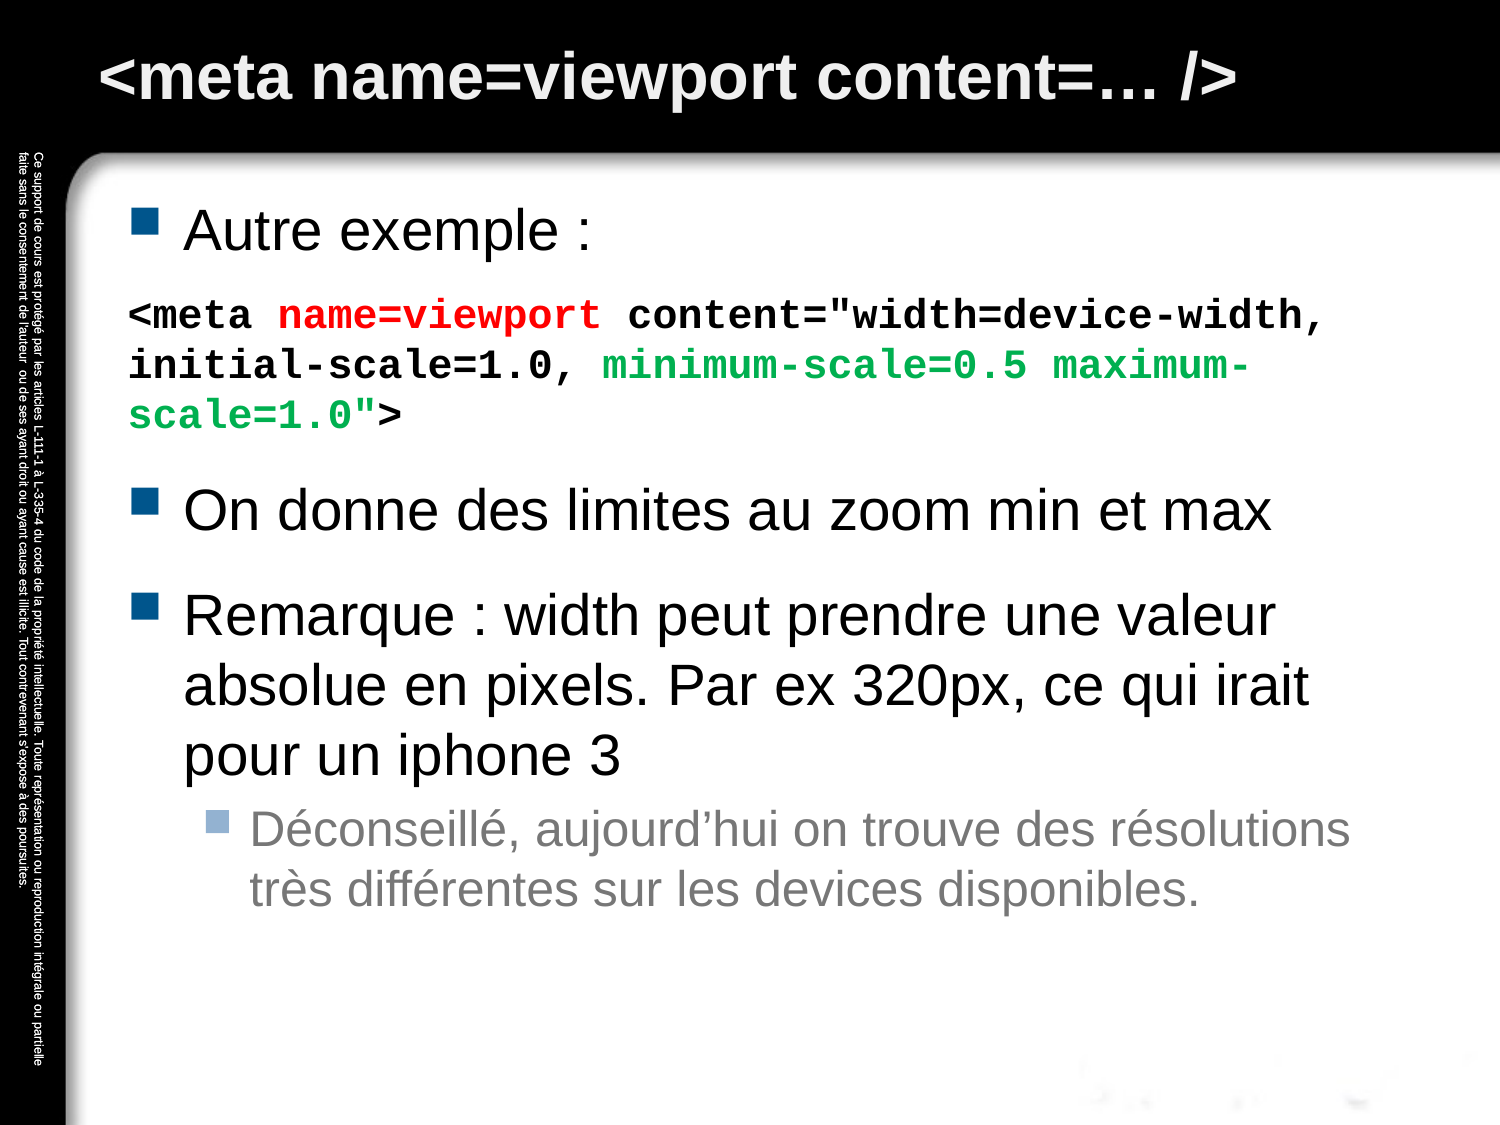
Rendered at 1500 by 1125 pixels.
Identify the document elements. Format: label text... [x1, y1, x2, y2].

picture [0, 0, 1500, 1125]
title <meta name=viewport content=… /> [83, 28, 1472, 117]
list Autre exemple : <meta name=viewport content="width=device-width, initial-scale=1.0, minimum-scale=0.5 maximum-scale=1.0"> On donne des limites au zoom min et max Remarque : width peut prendre une valeur absolue en pixels. Par ex 320px, ce qui irait pour un iphone 3 Déconseillé, aujourd’hui on trouve des résolutions très différentes sur les devices disponibles. [112, 184, 1426, 960]
